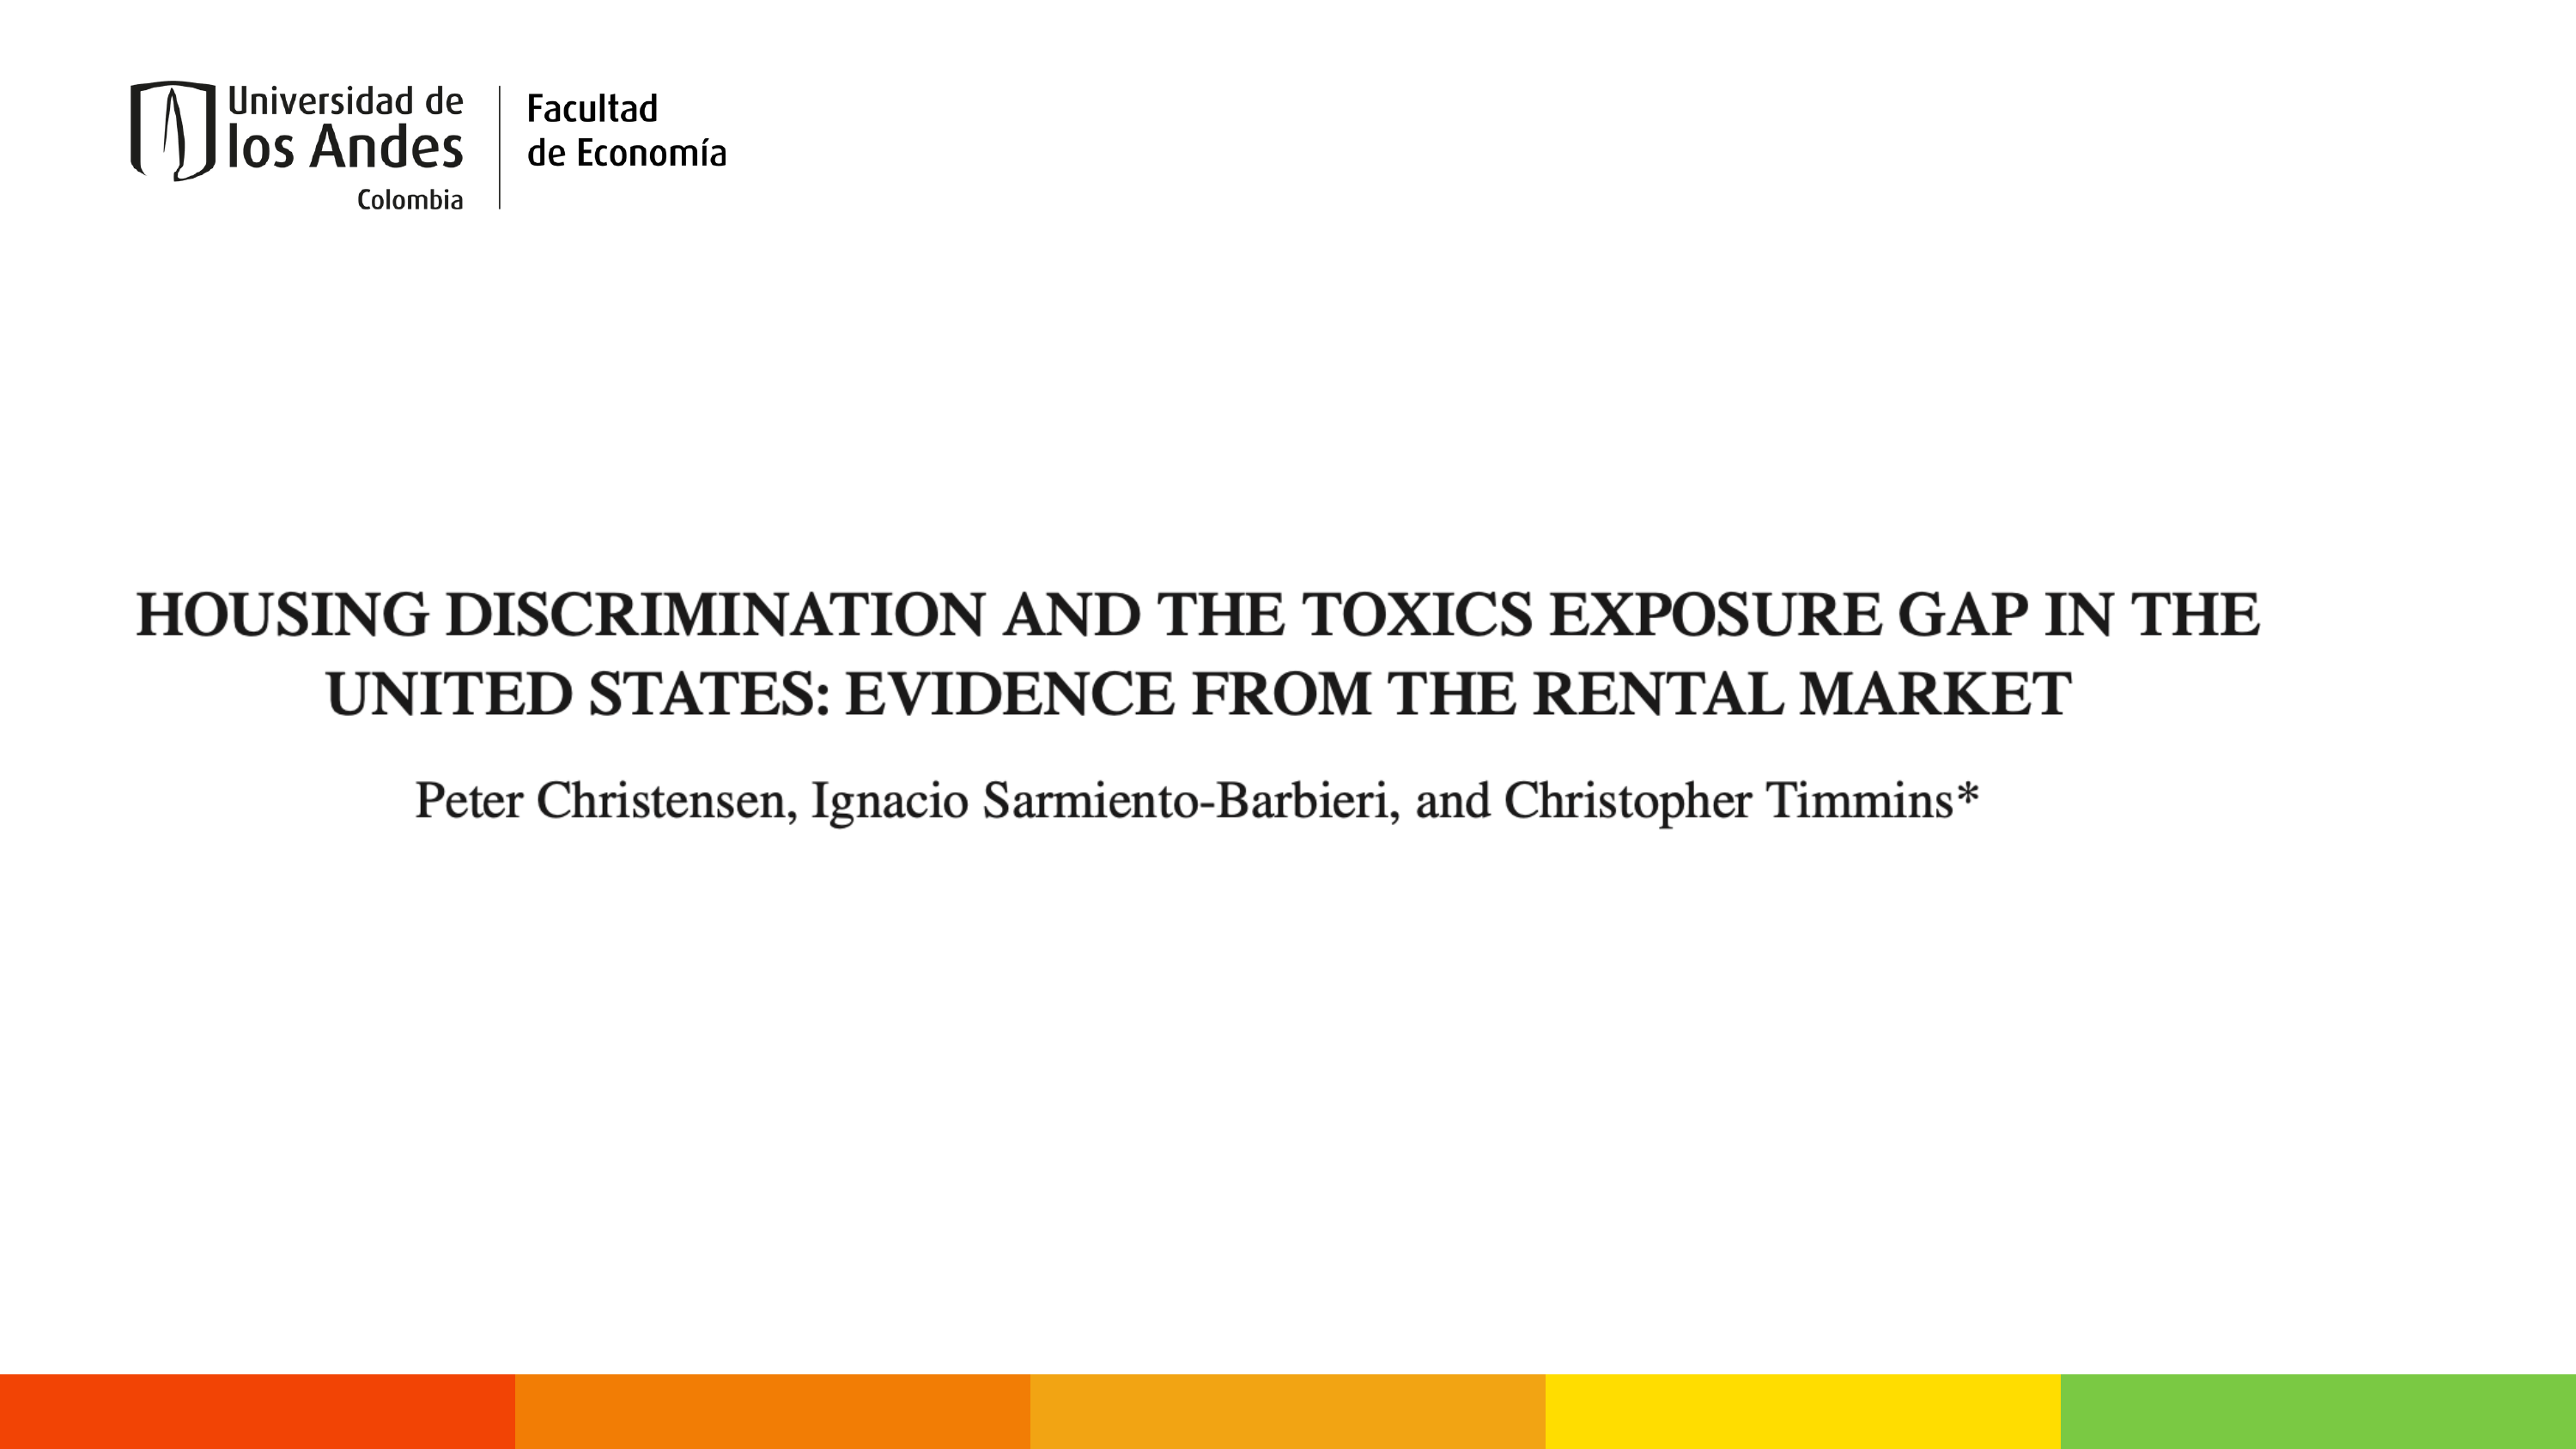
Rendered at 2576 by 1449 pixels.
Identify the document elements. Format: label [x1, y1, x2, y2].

picture [131, 81, 726, 209]
picture [53, 500, 2387, 867]
text_box [0, 1373, 2576, 1449]
